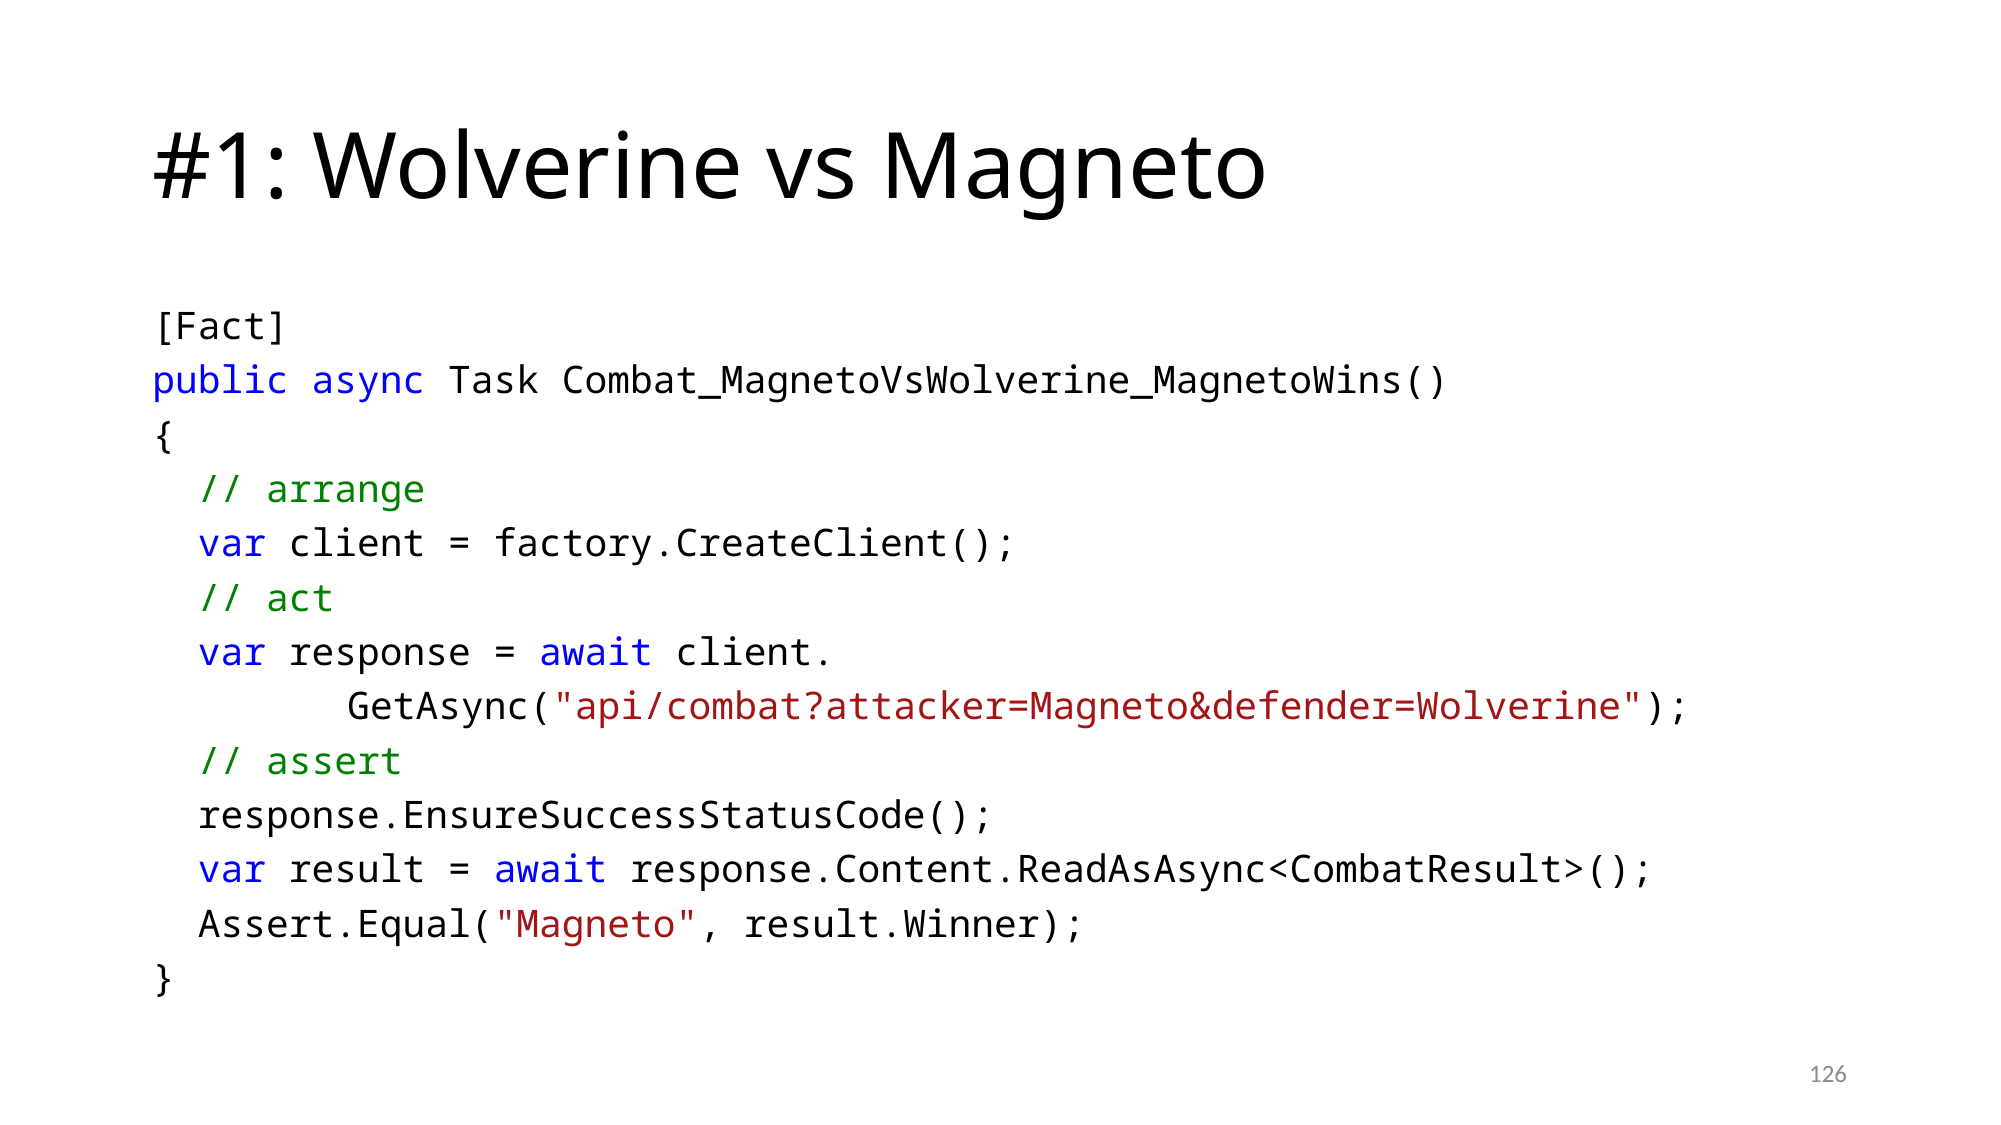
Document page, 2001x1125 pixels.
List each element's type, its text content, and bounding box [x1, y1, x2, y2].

title #1: Wolverine vs Magneto [137, 59, 1863, 278]
slide_number 126 [1412, 1042, 1863, 1103]
list [Fact] public async Task Combat_MagnetoVsWolverine_MagnetoWins() { // arrange var client = factory.CreateClient(); // act var response = await client. GetAsync("api/combat?attacker=Magneto&defender=Wolverine"); // assert response.EnsureSuccessStatusCode(); var result = await response.Content.ReadAsAsync<CombatResult>(); Assert.Equal("Magneto", result.Winner); } [137, 299, 1980, 1014]
